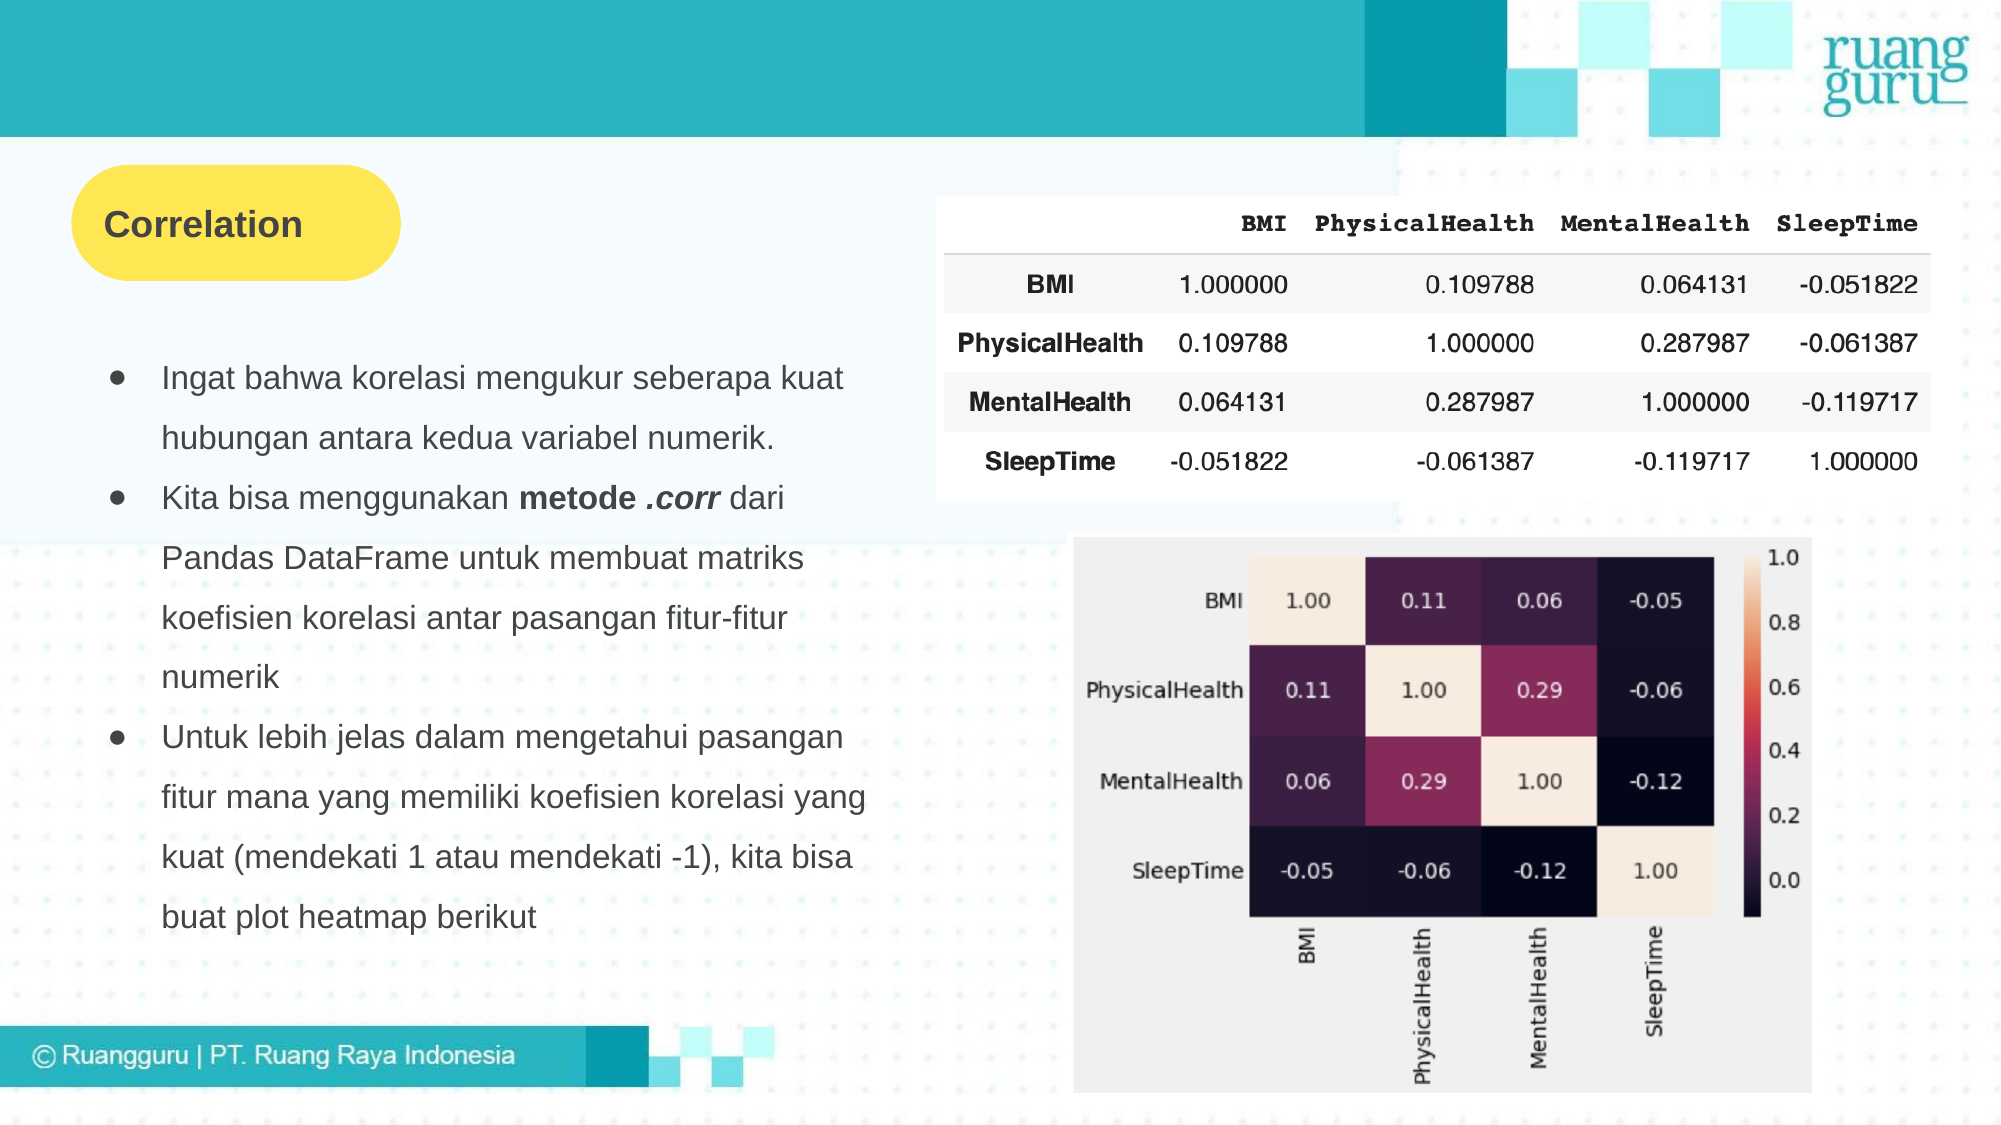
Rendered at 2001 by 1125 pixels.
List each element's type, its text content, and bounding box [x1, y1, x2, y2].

picture [0, 0, 2001, 1125]
text_box Ingat bahwa korelasi mengukur seberapa kuat hubungan antara kedua variabel numerik. Kita bisa menggunakan metode .corr dari Pandas DataFrame untuk membuat matriks koefisien korelasi antar pasangan fitur-fitur numerik Untuk lebih jelas dalam mengetahui pasangan fitur mana yang memiliki koefisien korelasi yang kuat (mendekati 1 atau mendekati -1), kita bisa buat plot heatmap berikut [71, 328, 883, 950]
text_box Correlation [71, 164, 401, 281]
